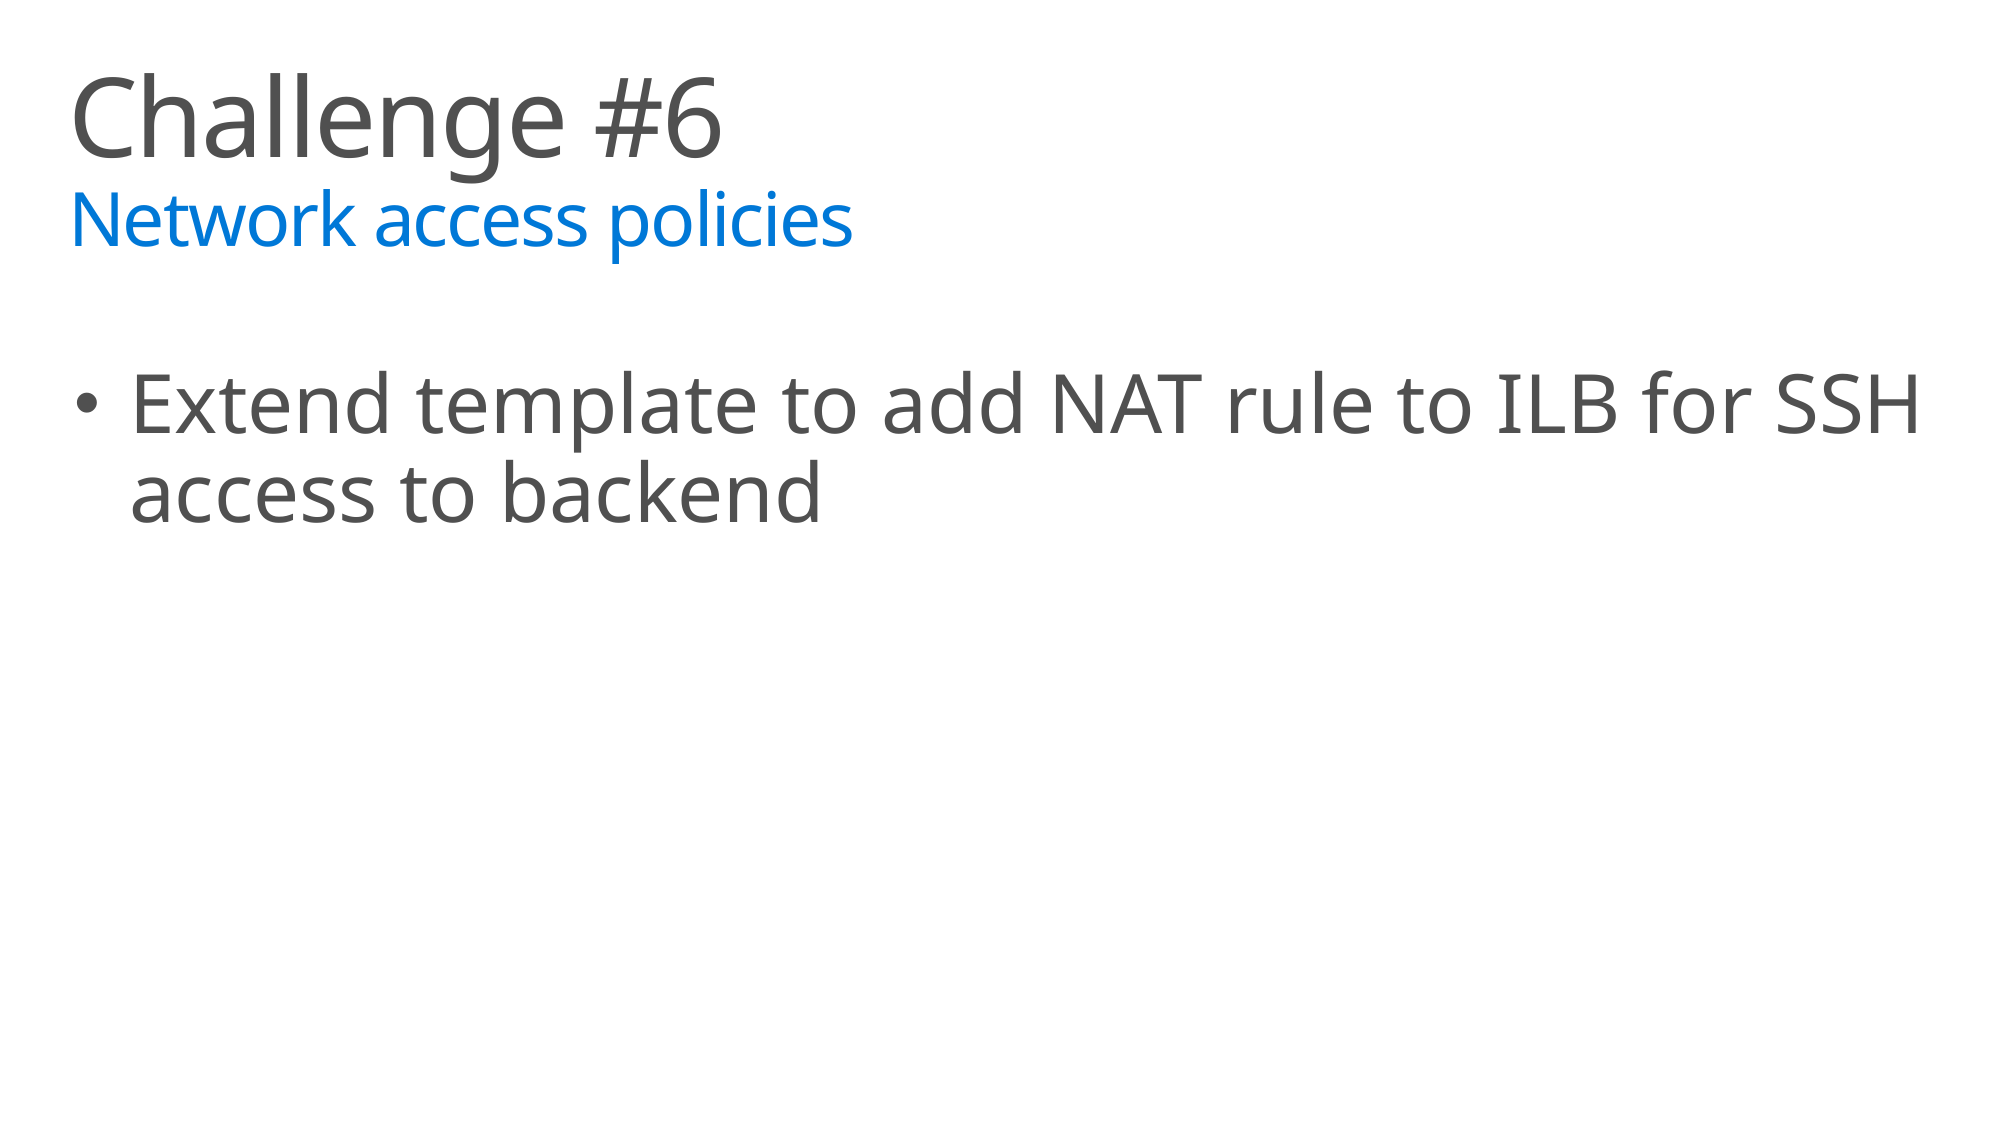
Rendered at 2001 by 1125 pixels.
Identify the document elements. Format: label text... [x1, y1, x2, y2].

list Extend template to add NAT rule to ILB for SSH access to backend [44, 339, 1956, 566]
title Challenge #6 Network access policies [44, 47, 1957, 196]
